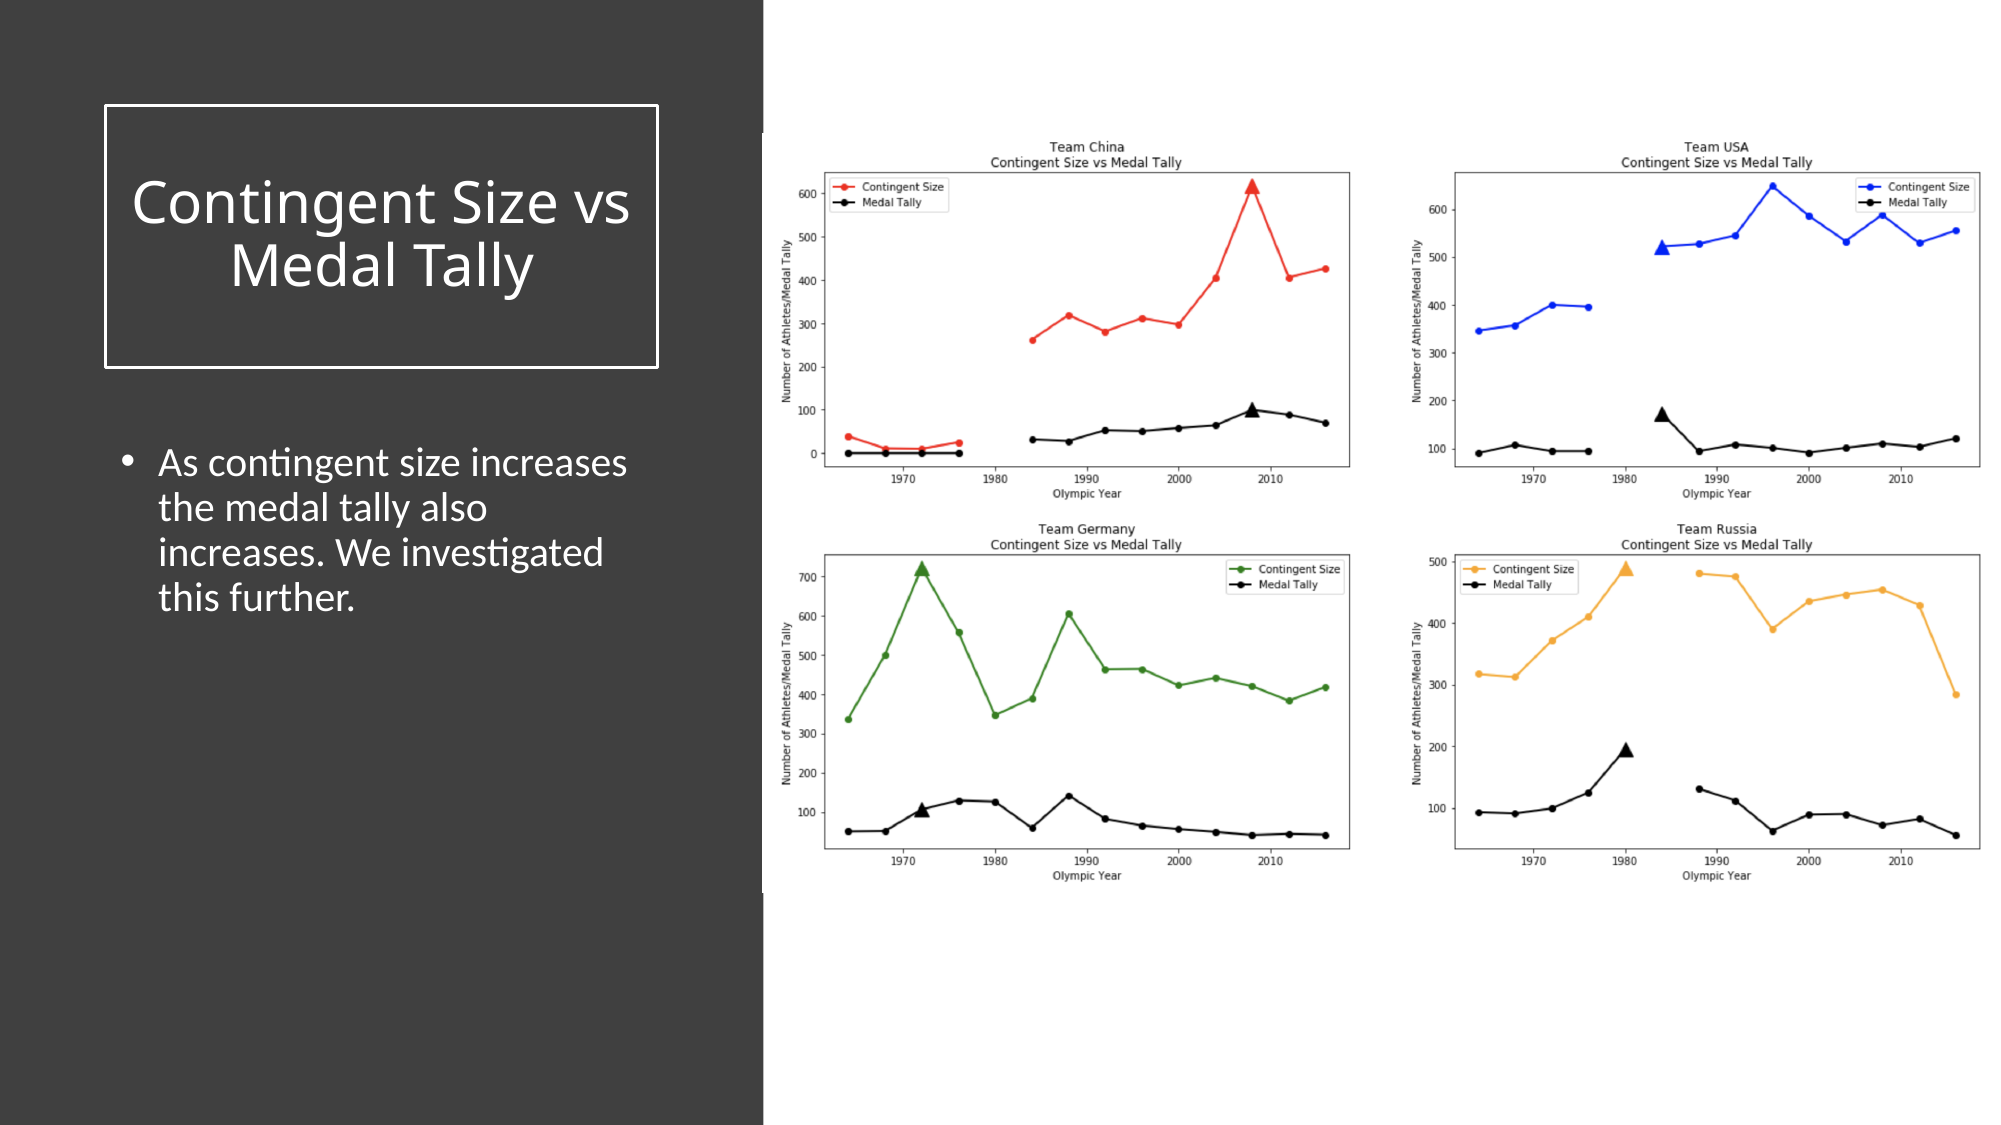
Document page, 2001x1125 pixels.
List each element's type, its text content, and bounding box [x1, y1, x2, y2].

picture [762, 133, 2000, 893]
title Contingent Size vs Medal Tally [105, 105, 658, 368]
list As contingent size increases the medal tally also increases. We investigated this further. [105, 432, 658, 994]
text_box [0, 0, 764, 1125]
